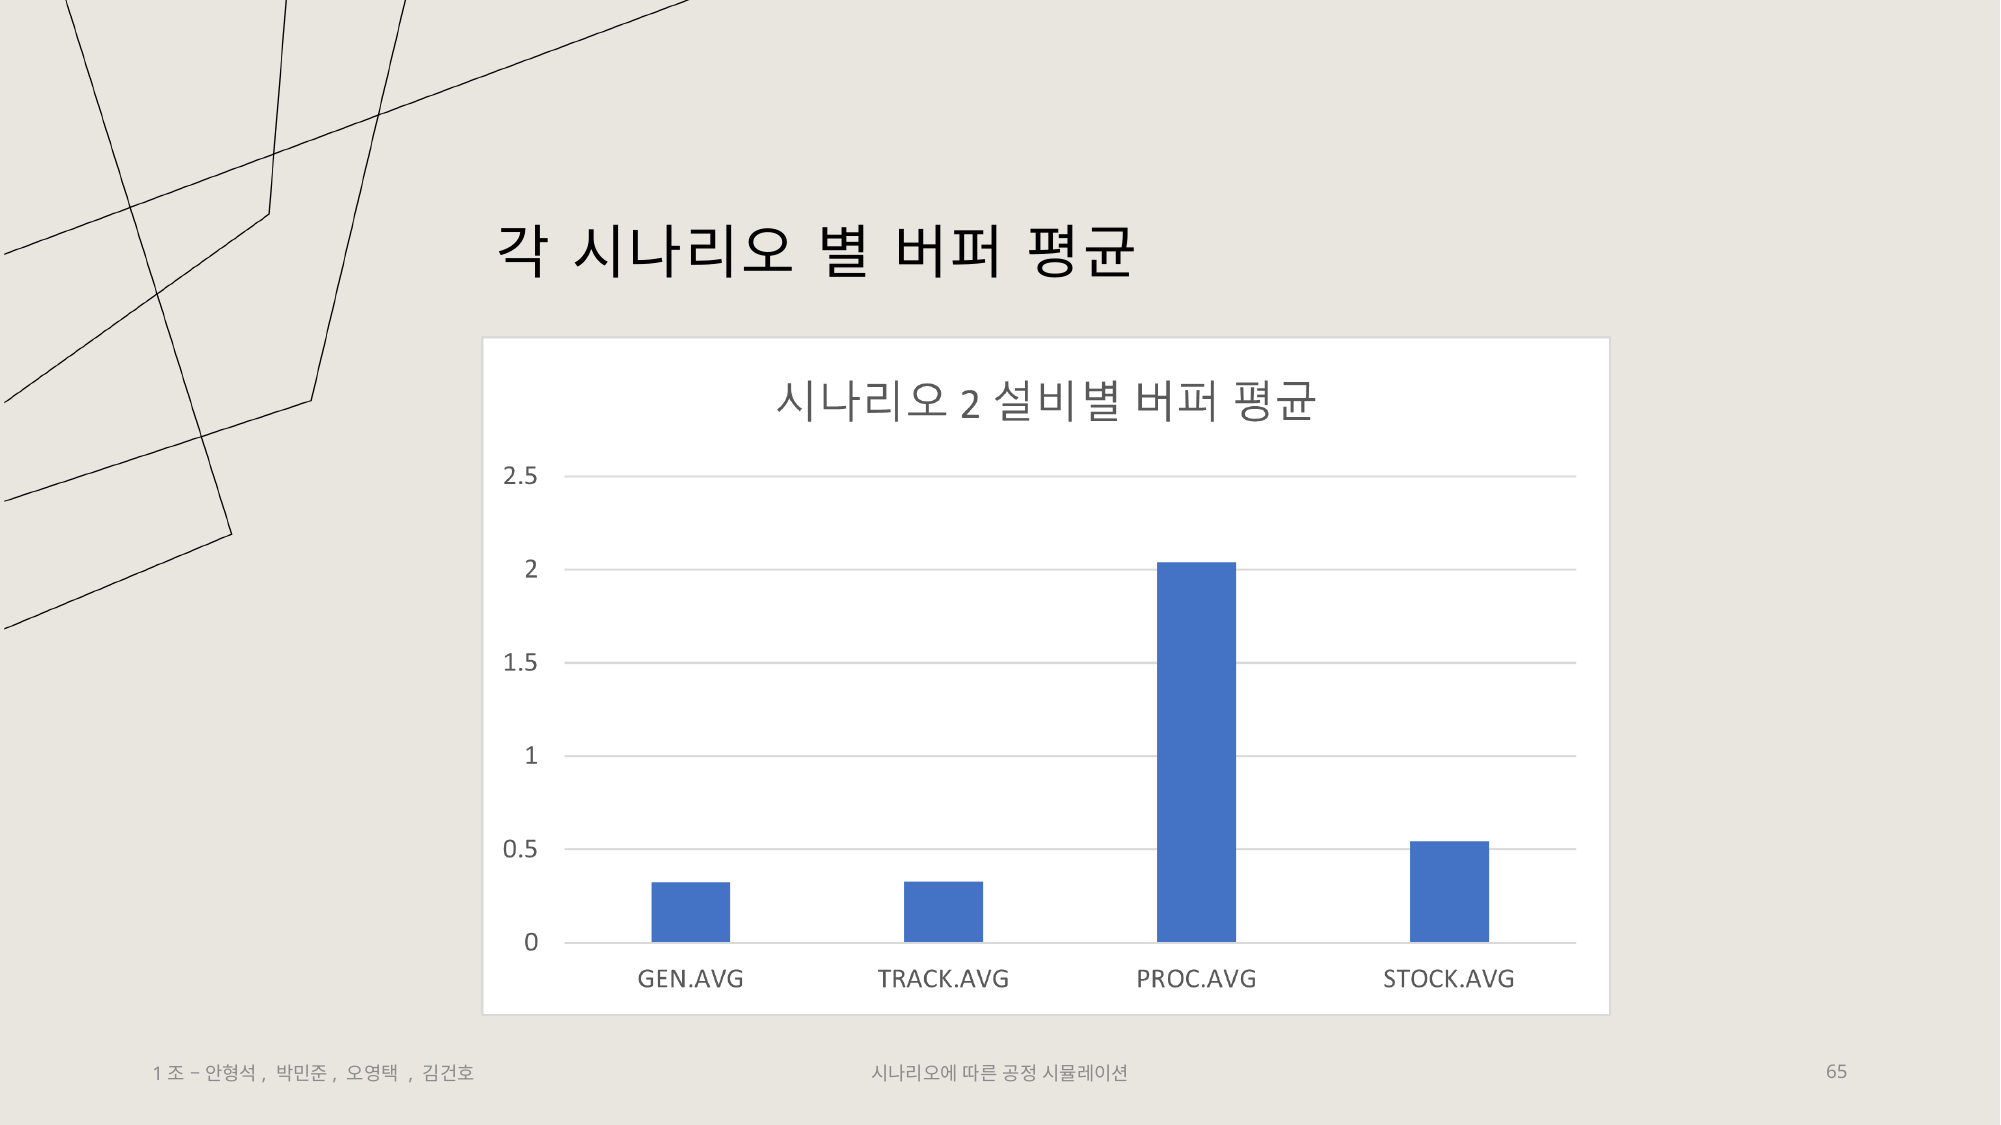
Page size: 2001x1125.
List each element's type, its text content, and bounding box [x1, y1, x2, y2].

slide_number 1조 – 안형석, 박민준, 오영택 , 김건호 [137, 1042, 588, 1103]
title 각 시나리오 별 버퍼 평균 [481, 146, 1863, 364]
slide_number 65 [1412, 1042, 1863, 1103]
footer 시나리오에 따른 공정 시뮬레이션 [662, 1042, 1338, 1103]
picture [4, 0, 1611, 1016]
